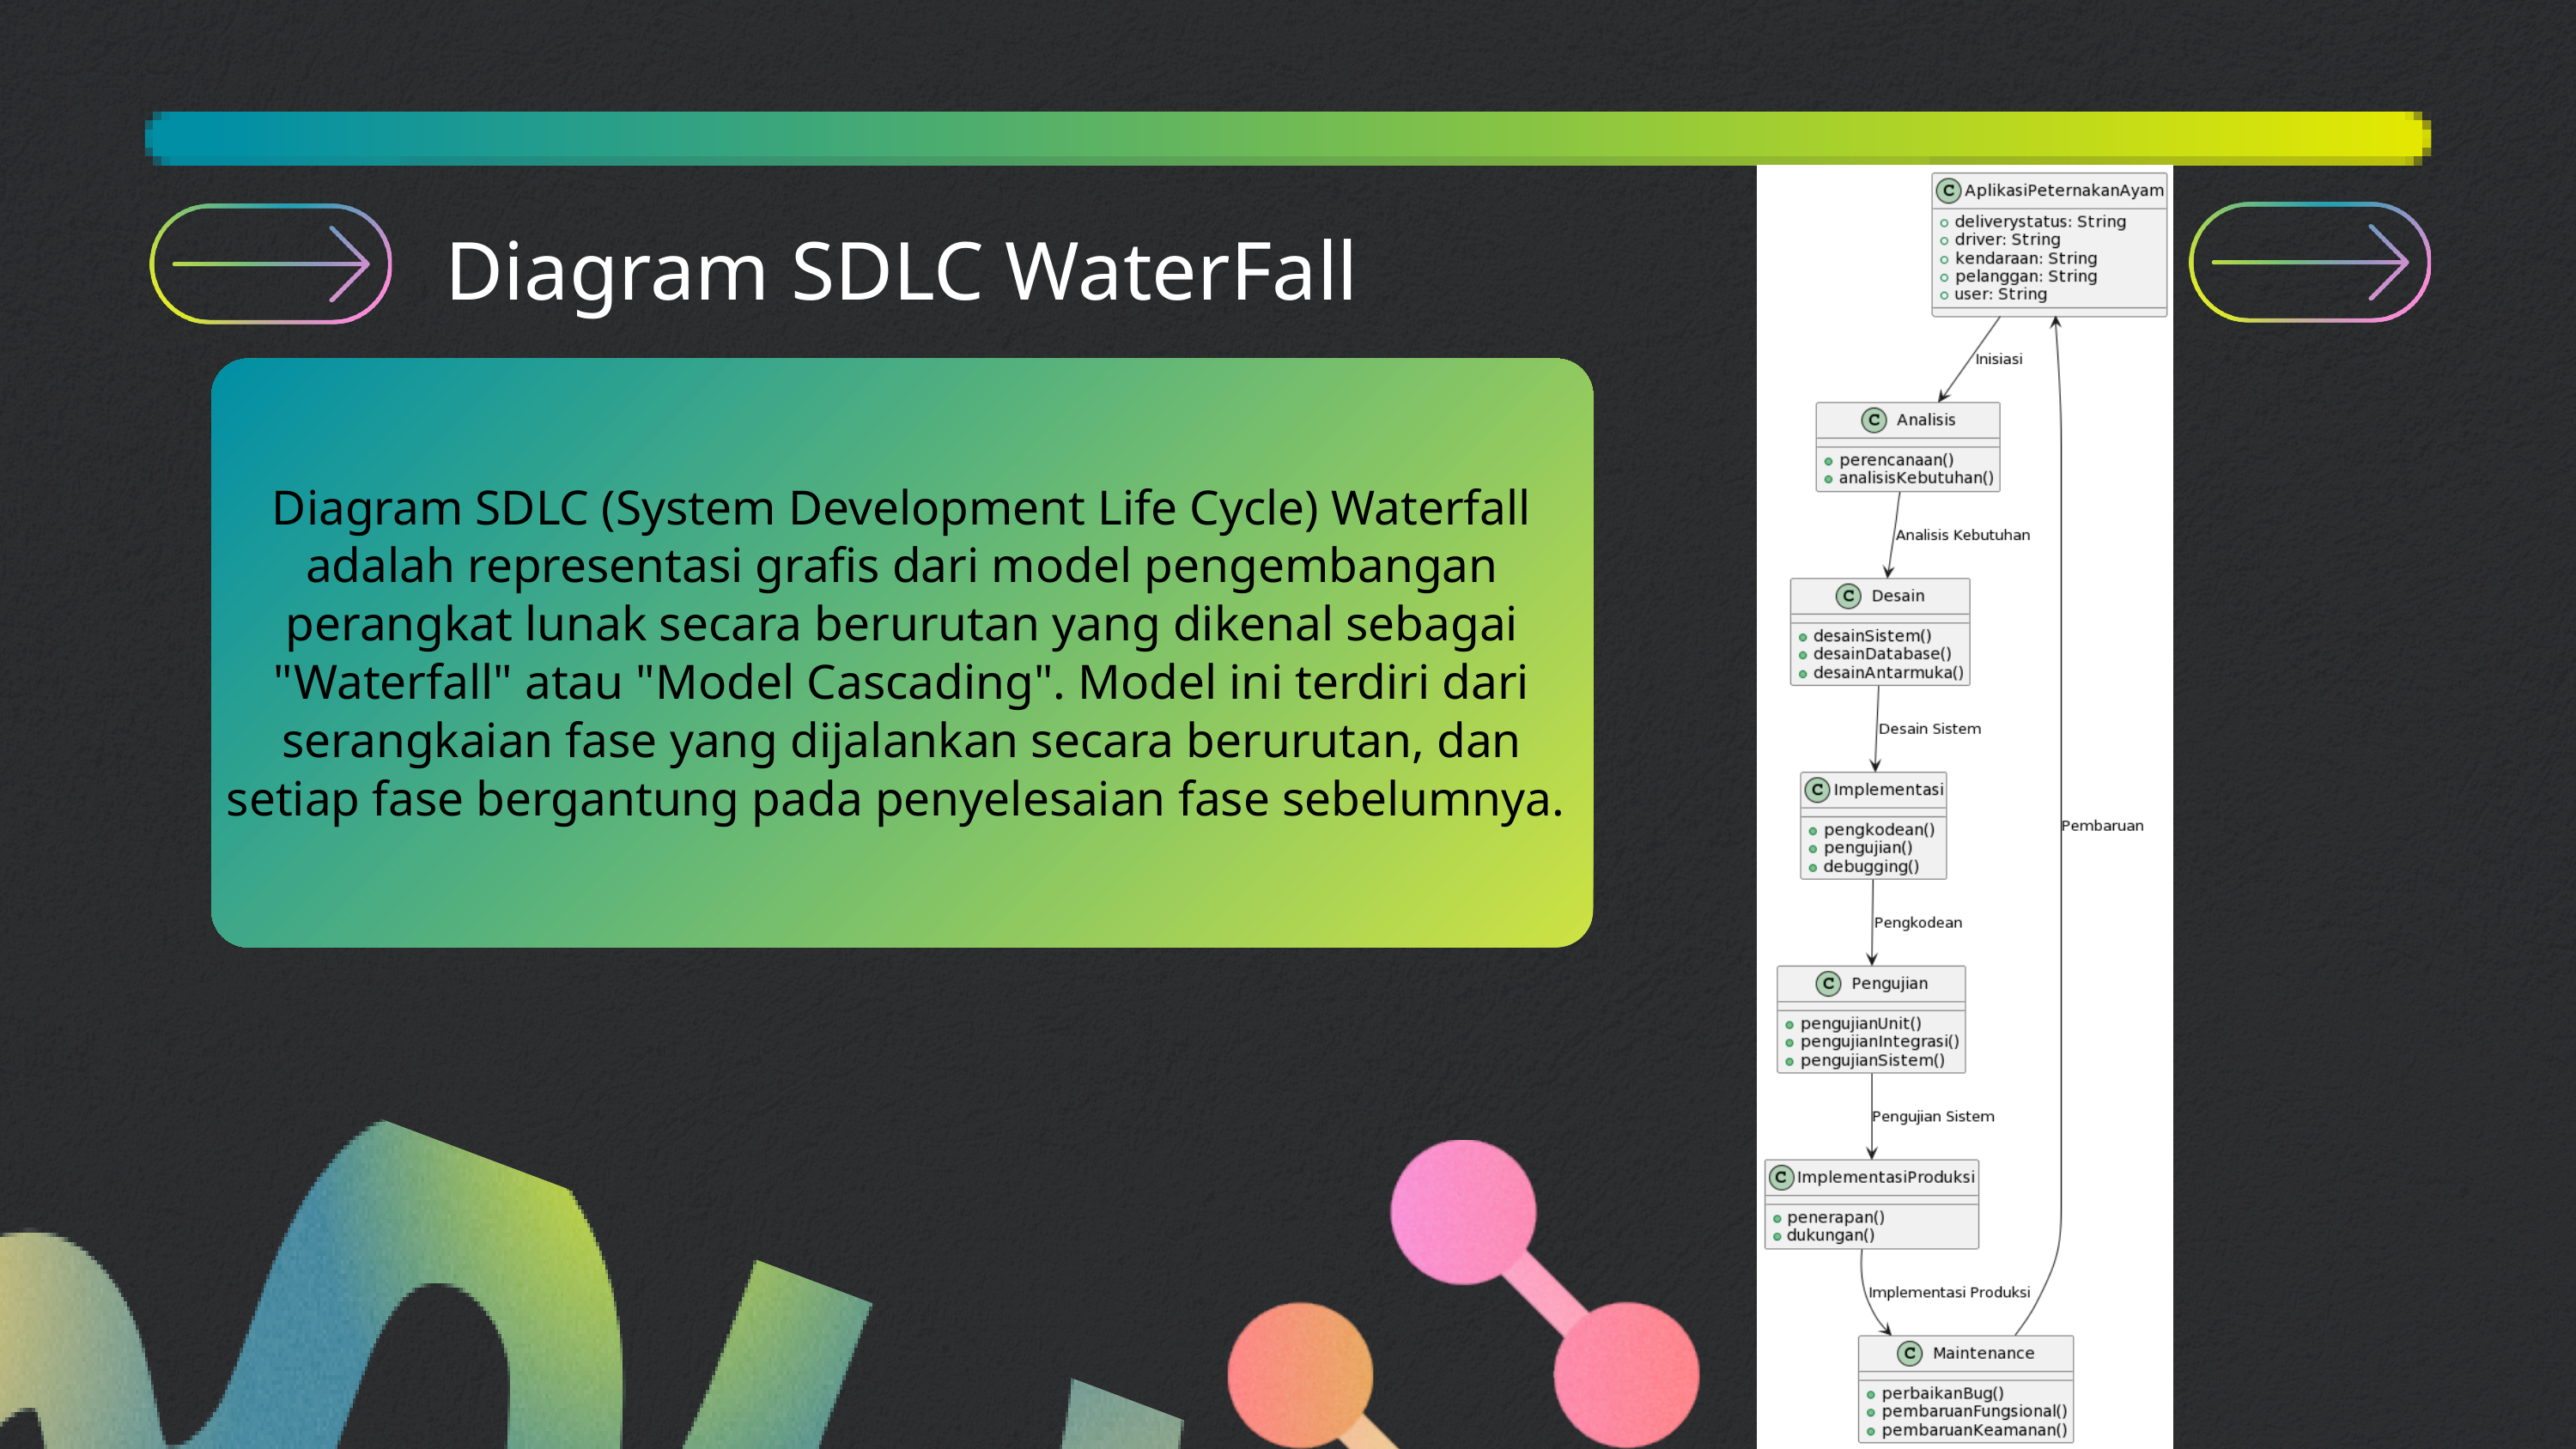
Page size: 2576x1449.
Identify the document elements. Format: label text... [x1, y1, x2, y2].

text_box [210, 358, 1594, 948]
text_box [2189, 202, 2432, 323]
text_box [144, 112, 2432, 166]
text_box [902, 1140, 2027, 1449]
text_box [149, 316, 392, 324]
text_box Diagram SDLC WaterFall [59, 205, 1745, 316]
text_box [1757, 165, 2173, 1449]
text_box [0, 0, 2576, 1449]
text_box [0, 975, 902, 1449]
